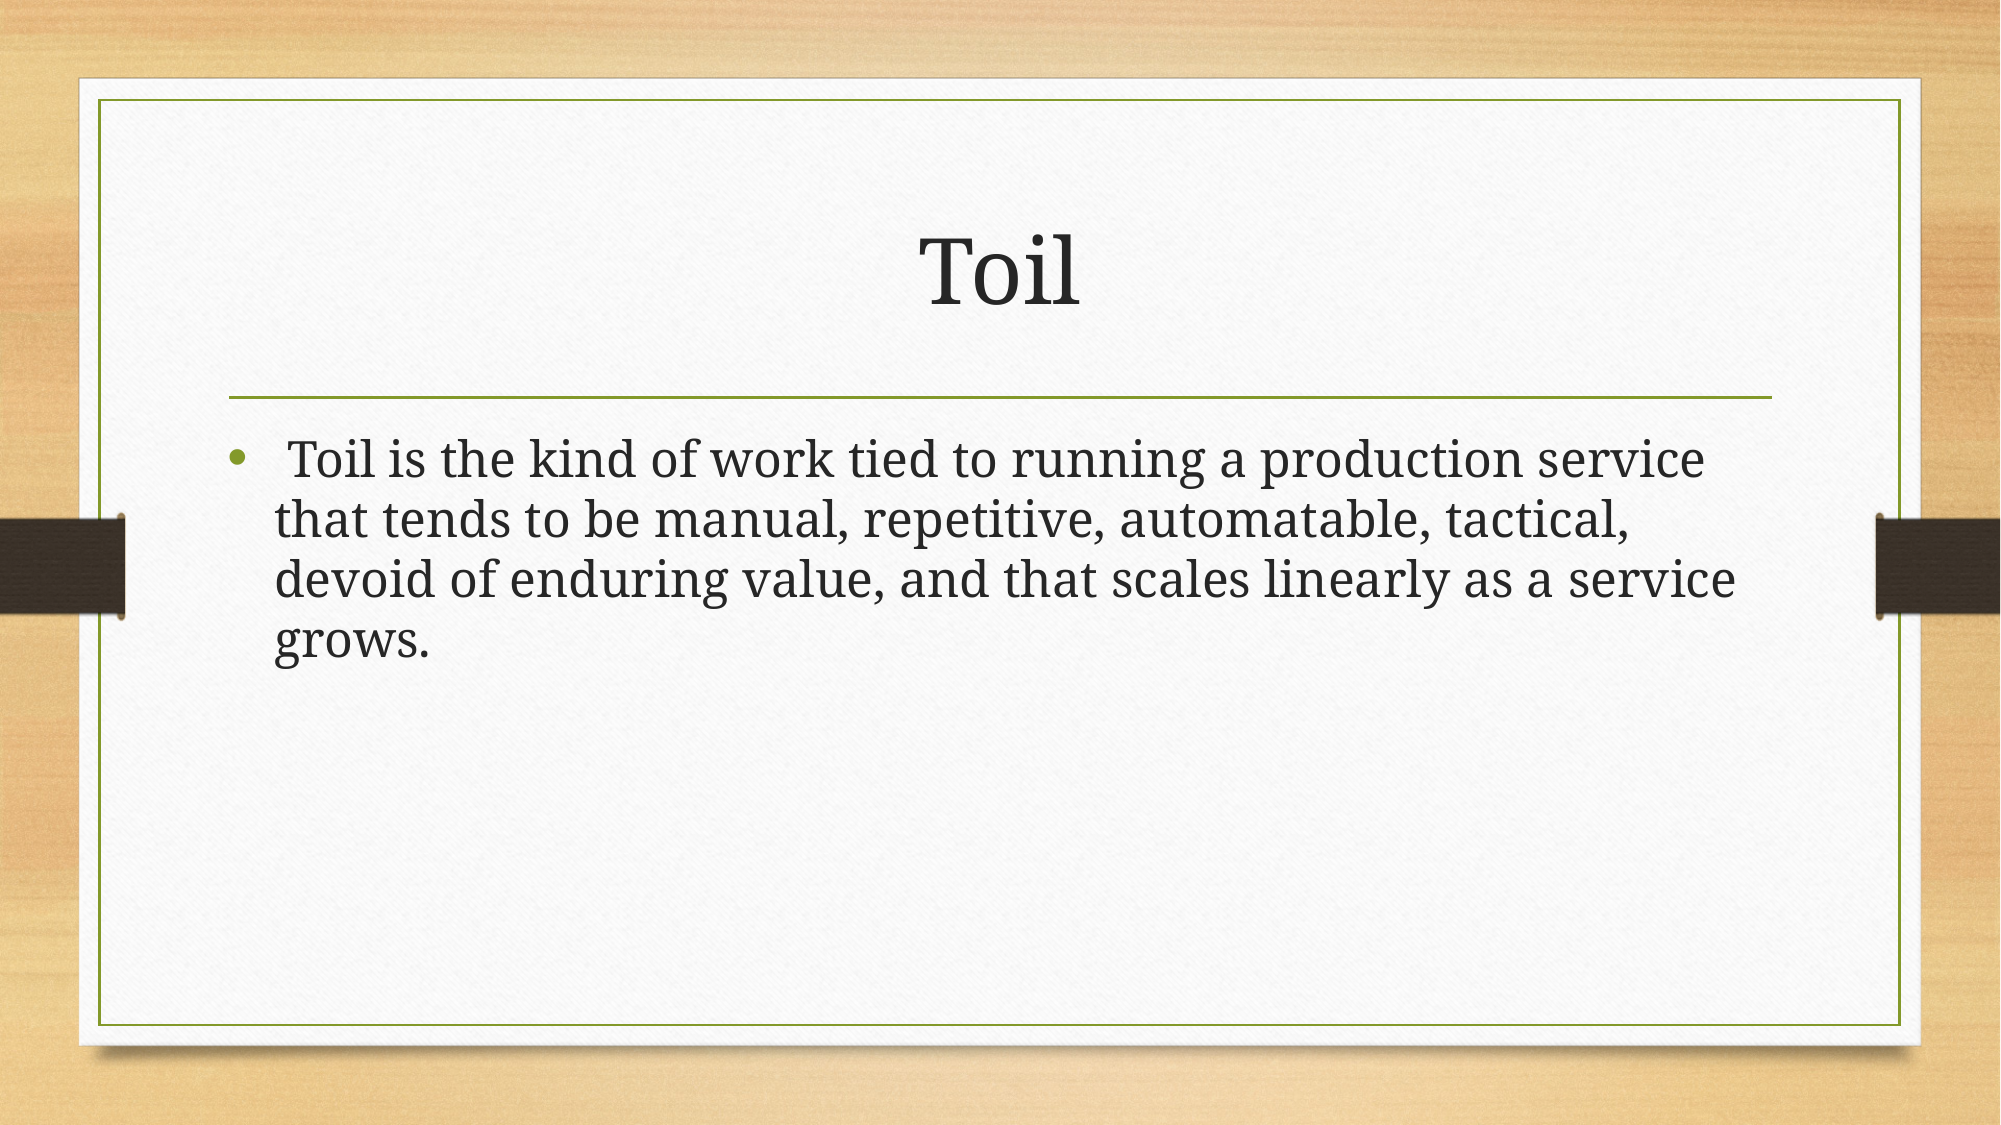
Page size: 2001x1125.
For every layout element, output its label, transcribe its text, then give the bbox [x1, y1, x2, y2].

list Toil is the kind of work tied to running a production service that tends to be manual, repetitive, automatable, tactical, devoid of enduring value, and that scales linearly as a service grows. [212, 419, 1788, 964]
picture [0, 0, 2001, 1125]
title Toil [212, 161, 1788, 375]
